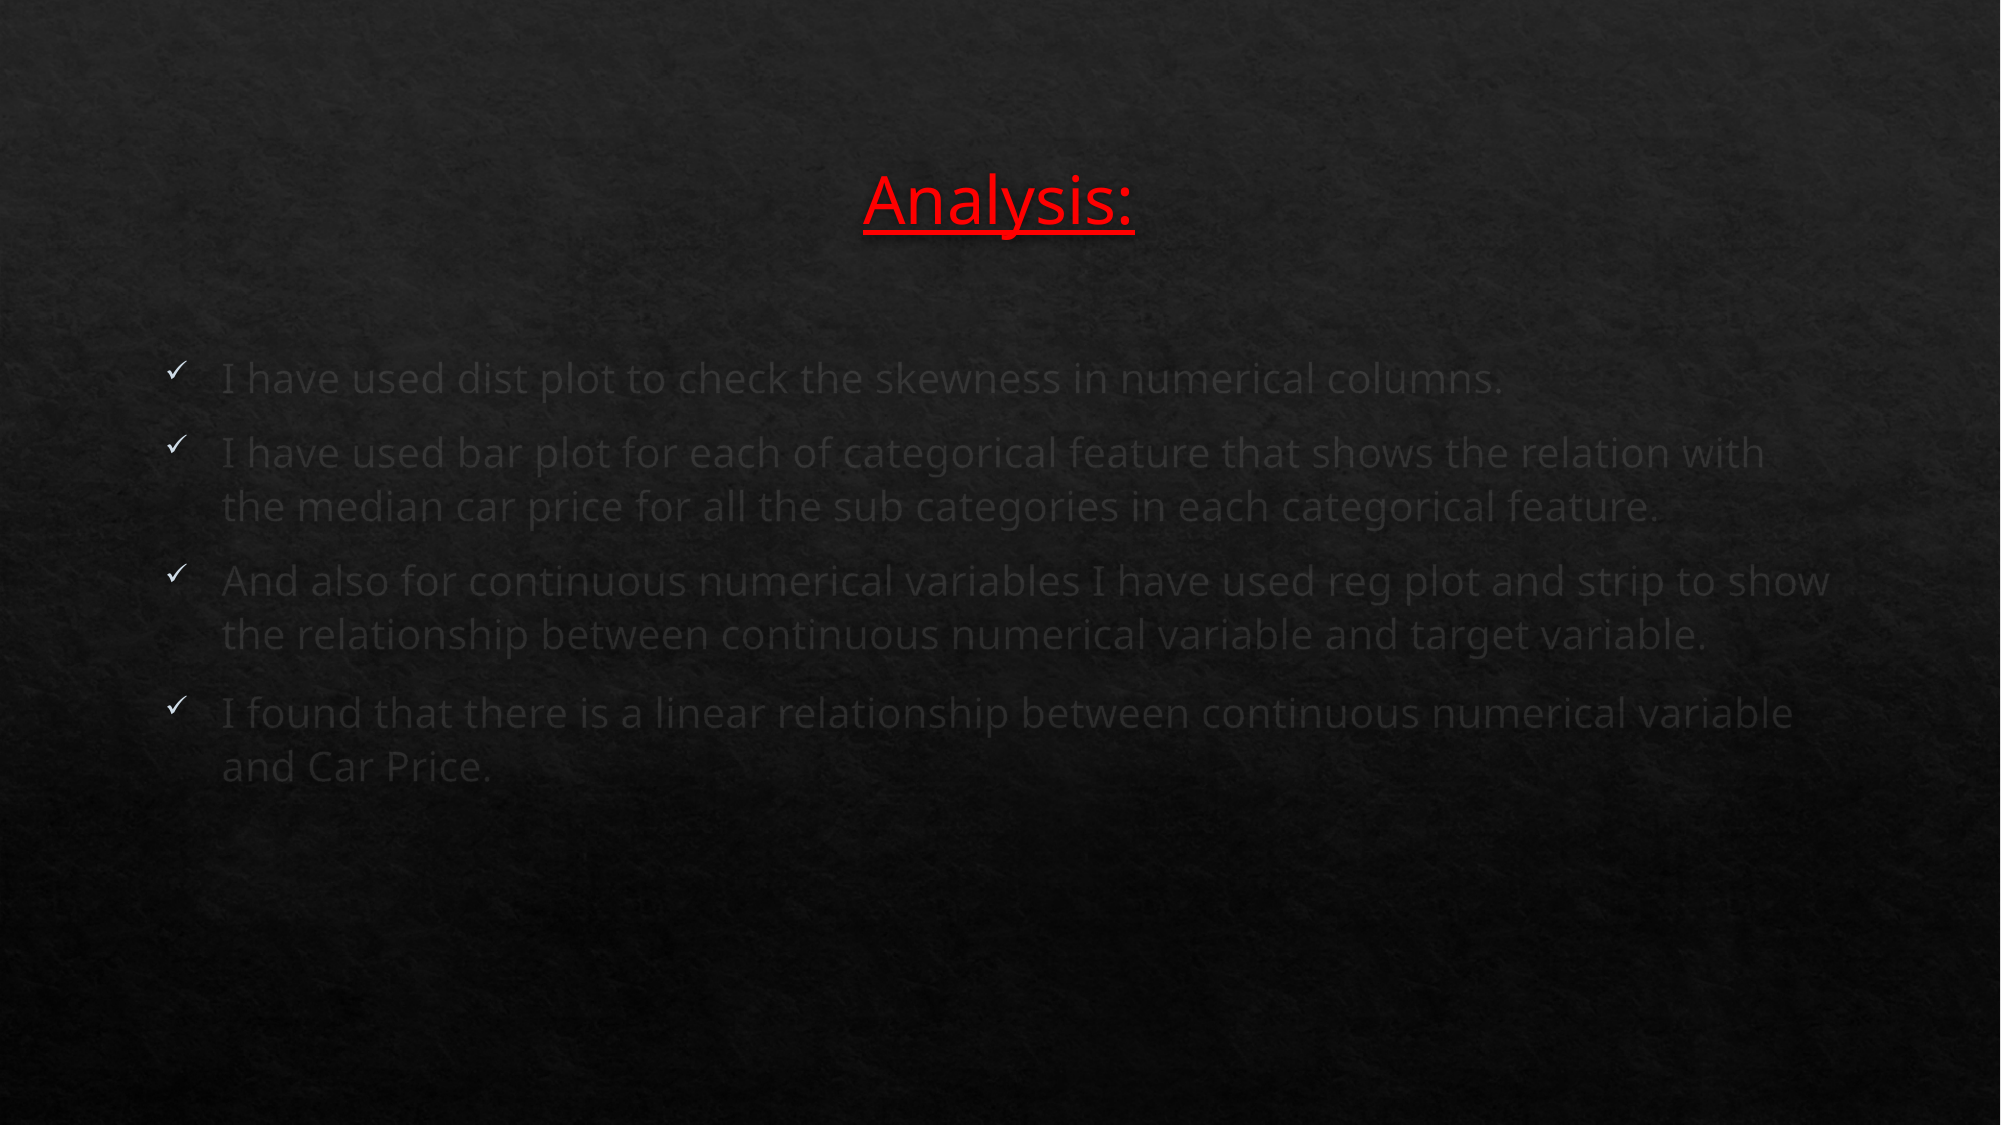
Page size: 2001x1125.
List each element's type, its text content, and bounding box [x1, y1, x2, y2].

list I have used dist plot to check the skewness in numerical columns. I have used bar plot for each of categorical feature that shows the relation with the median car price for all the sub categories in each categorical feature. And also for continuous numerical variables I have used reg plot and strip to show the relationship between continuous numerical variable and target variable. I found that there is a linear relationship between continuous numerical variable and Car Price. [149, 340, 1849, 950]
title Analysis: [149, 99, 1849, 307]
